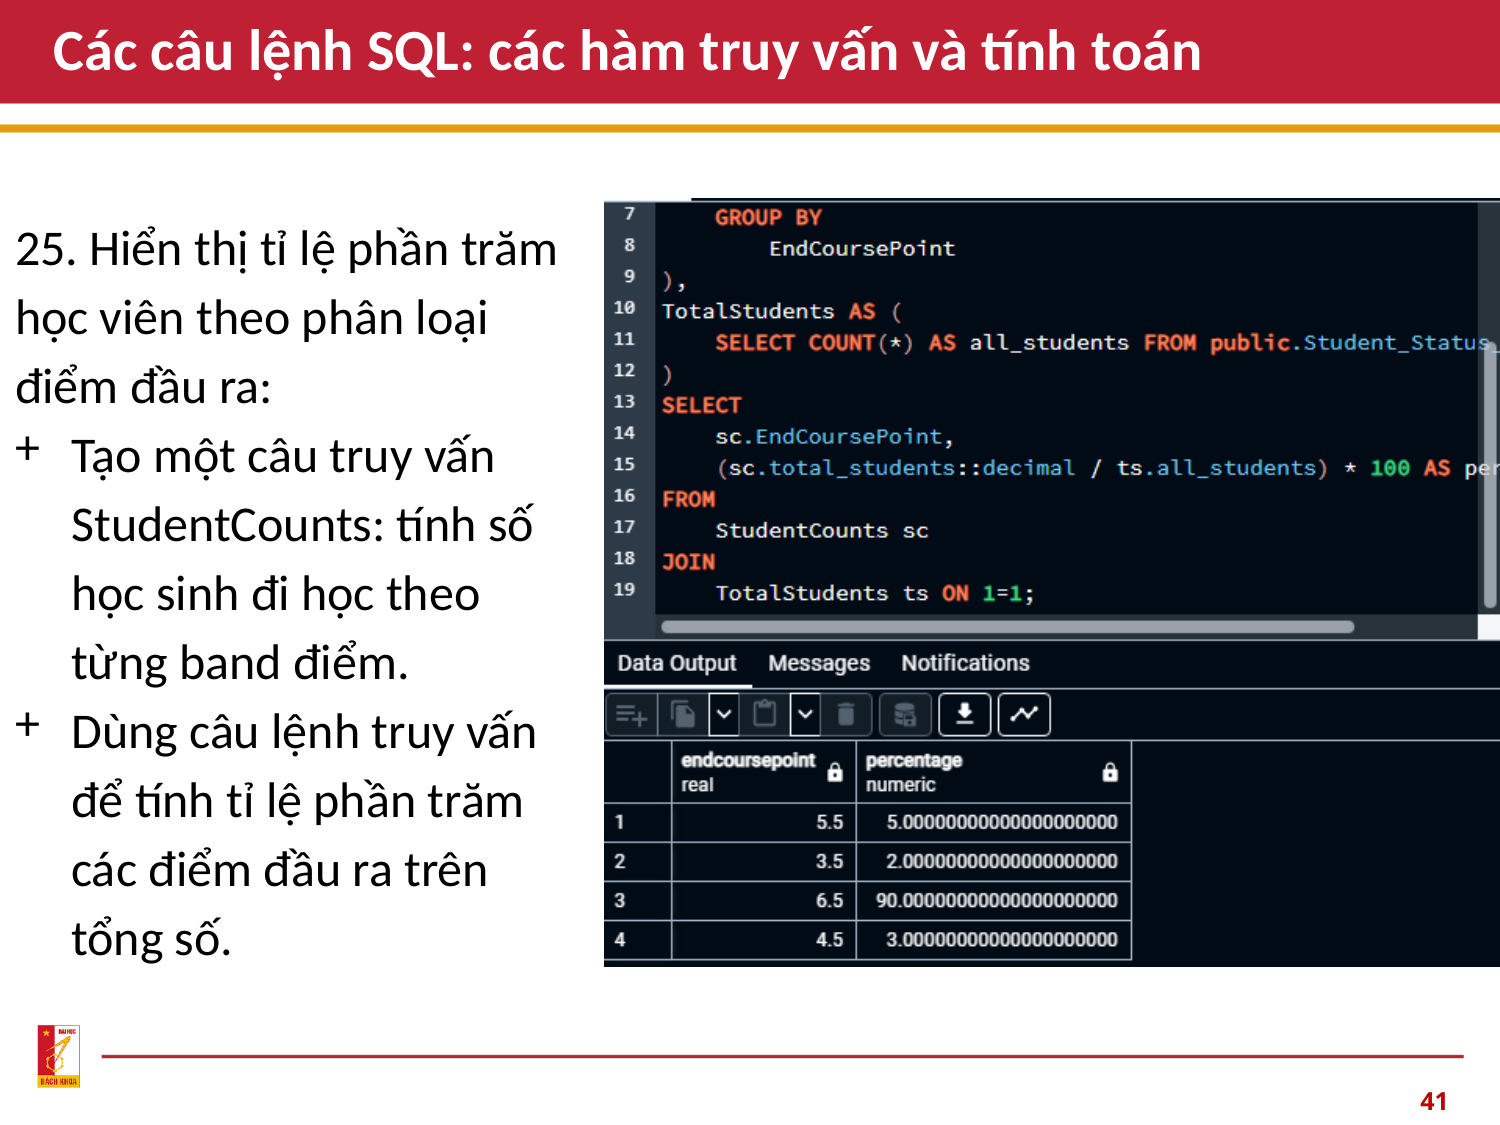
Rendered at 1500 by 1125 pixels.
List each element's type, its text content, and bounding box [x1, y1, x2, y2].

title Các câu lệnh SQL: các hàm truy vấn và tính toán [38, 12, 1462, 87]
slide_number ‹#› [1126, 1078, 1464, 1125]
list 25. Hiển thị tỉ lệ phần trăm học viên theo phân loại điểm đầu ra: Tạo một câu truy vấn StudentCounts: tính số học sinh đi học theo từng band điểm. Dùng câu lệnh truy vấn để tính tỉ lệ phần trăm các điểm đầu ra trên tổng số. [0, 198, 594, 836]
picture [0, 0, 1500, 1125]
